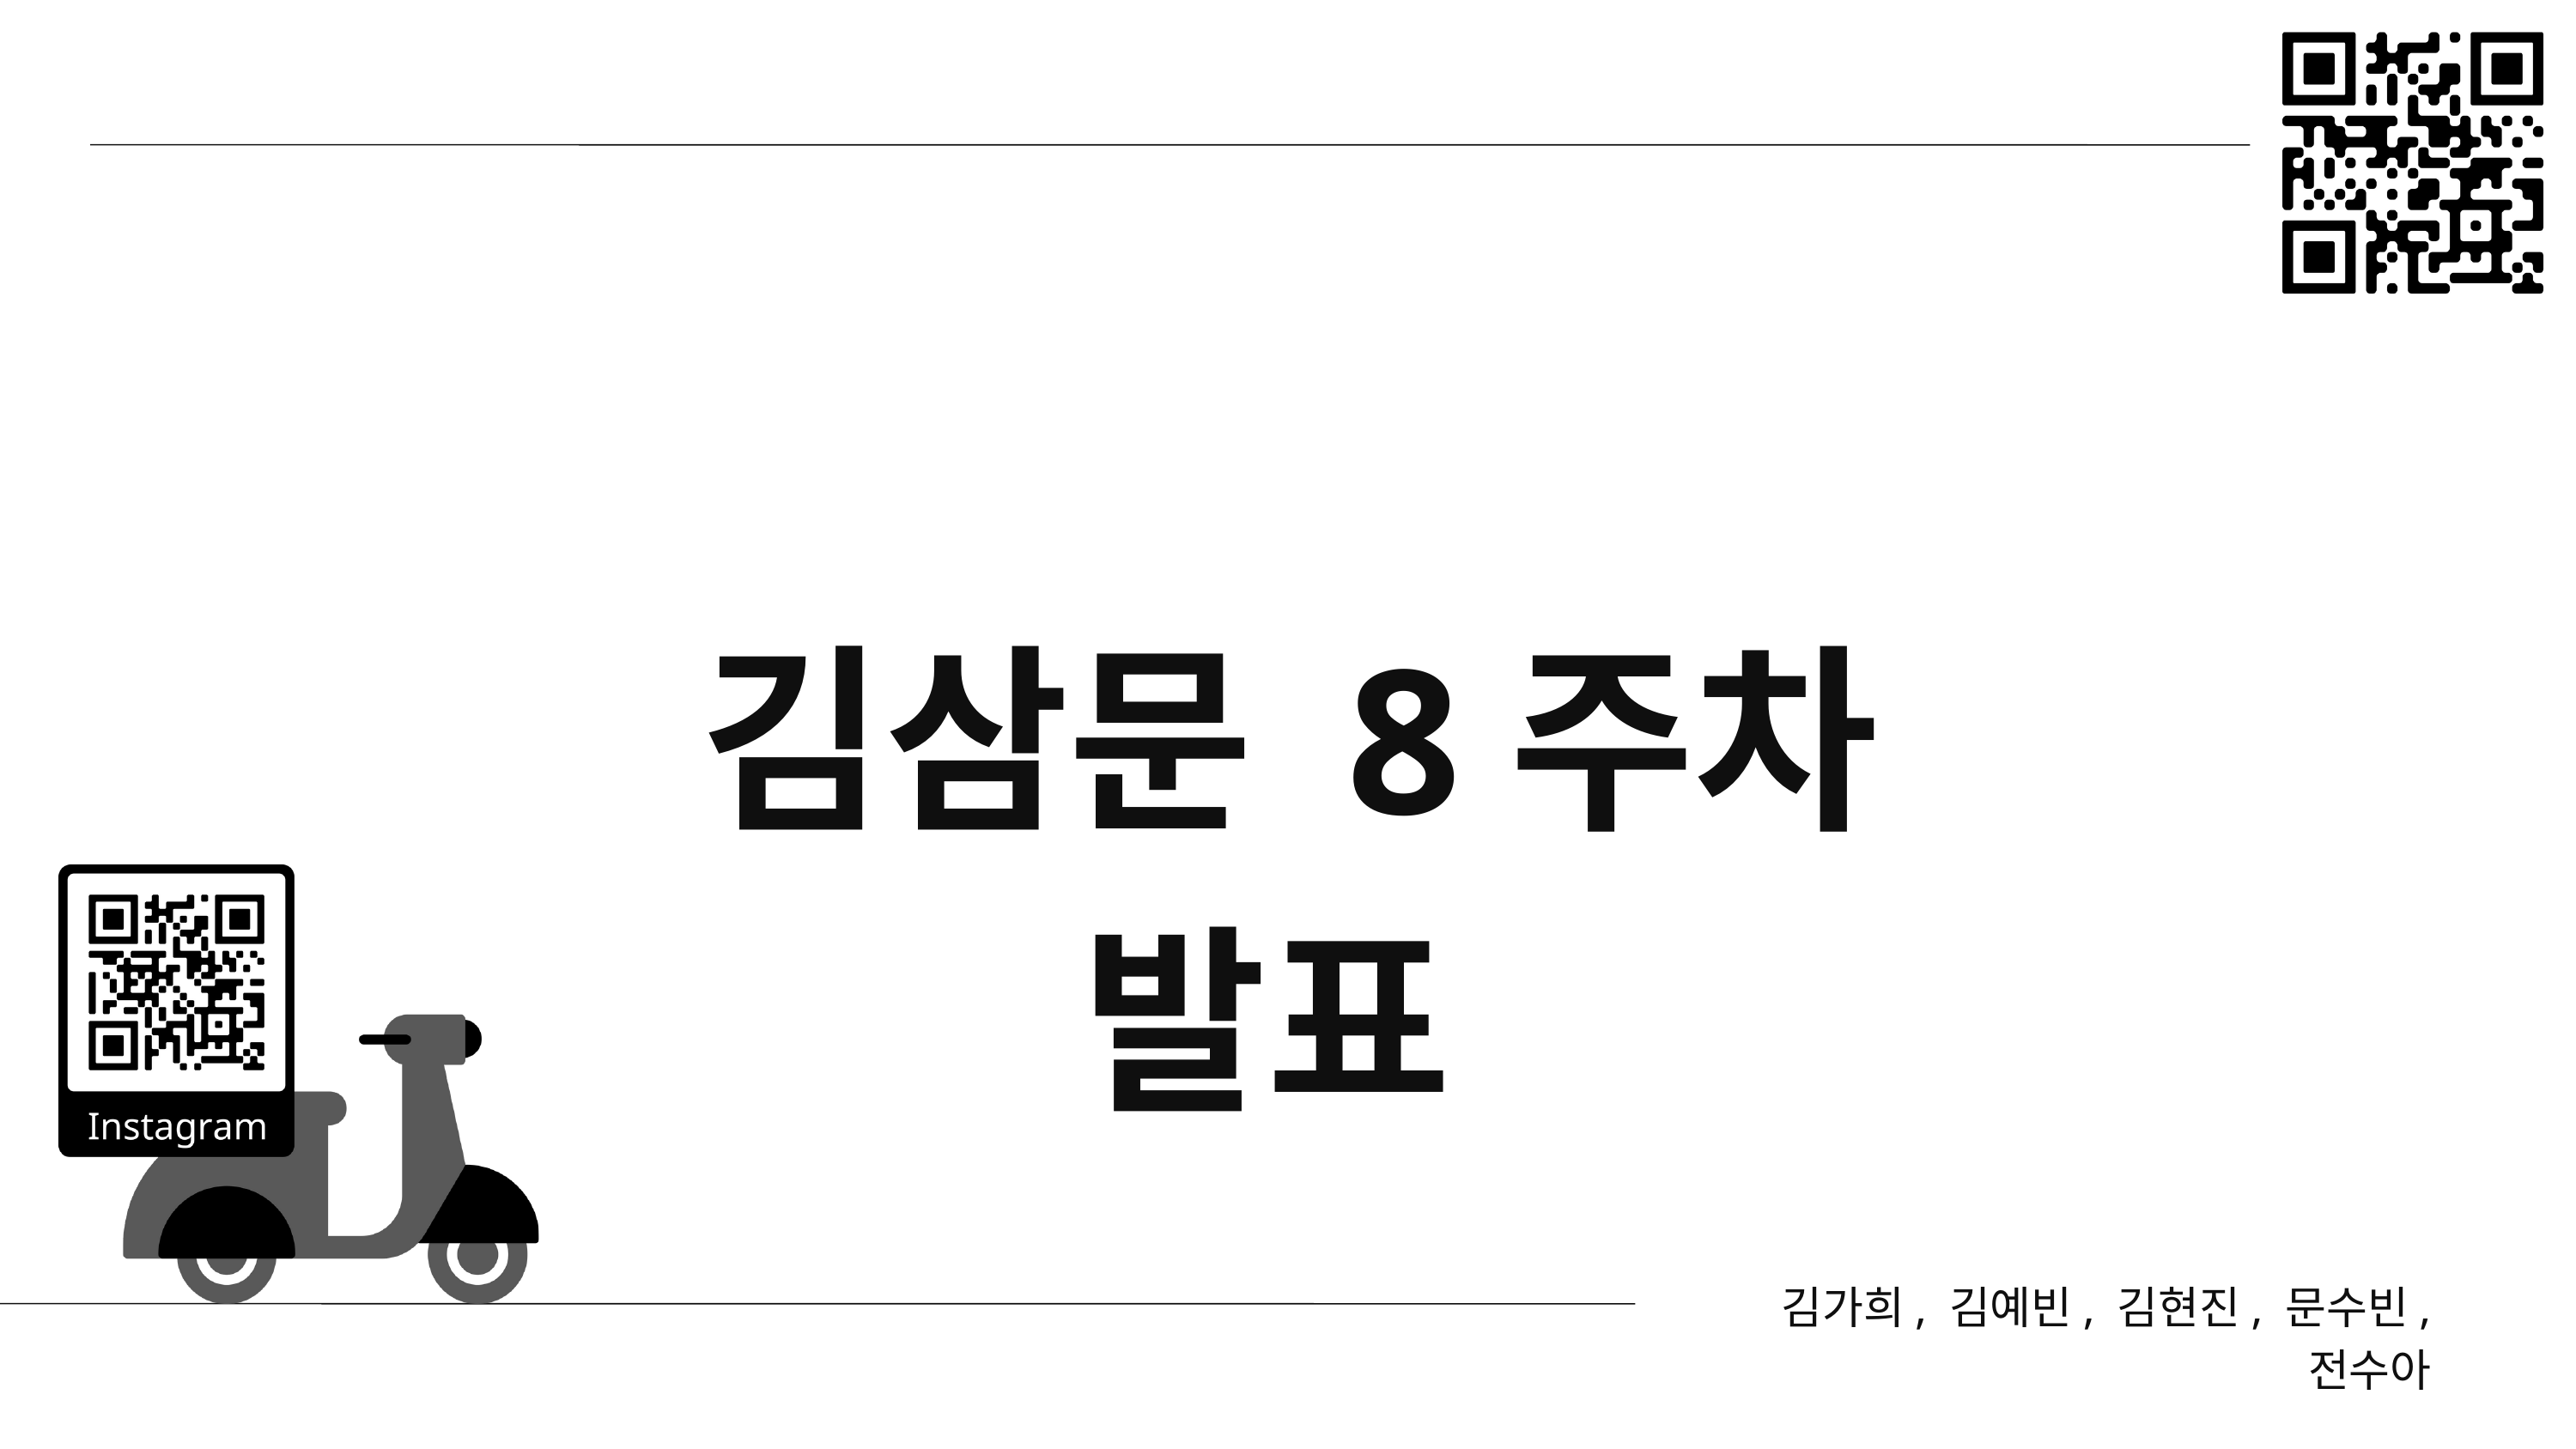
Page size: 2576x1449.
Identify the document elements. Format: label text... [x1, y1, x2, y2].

text_box 김삼문 8주차 발표 [501, 573, 2078, 1135]
text_box [58, 864, 539, 1304]
text_box 김가희, 김예빈, 김현진, 문수빈, 전수아 [1716, 1270, 2432, 1396]
text_box [2250, 0, 2576, 326]
